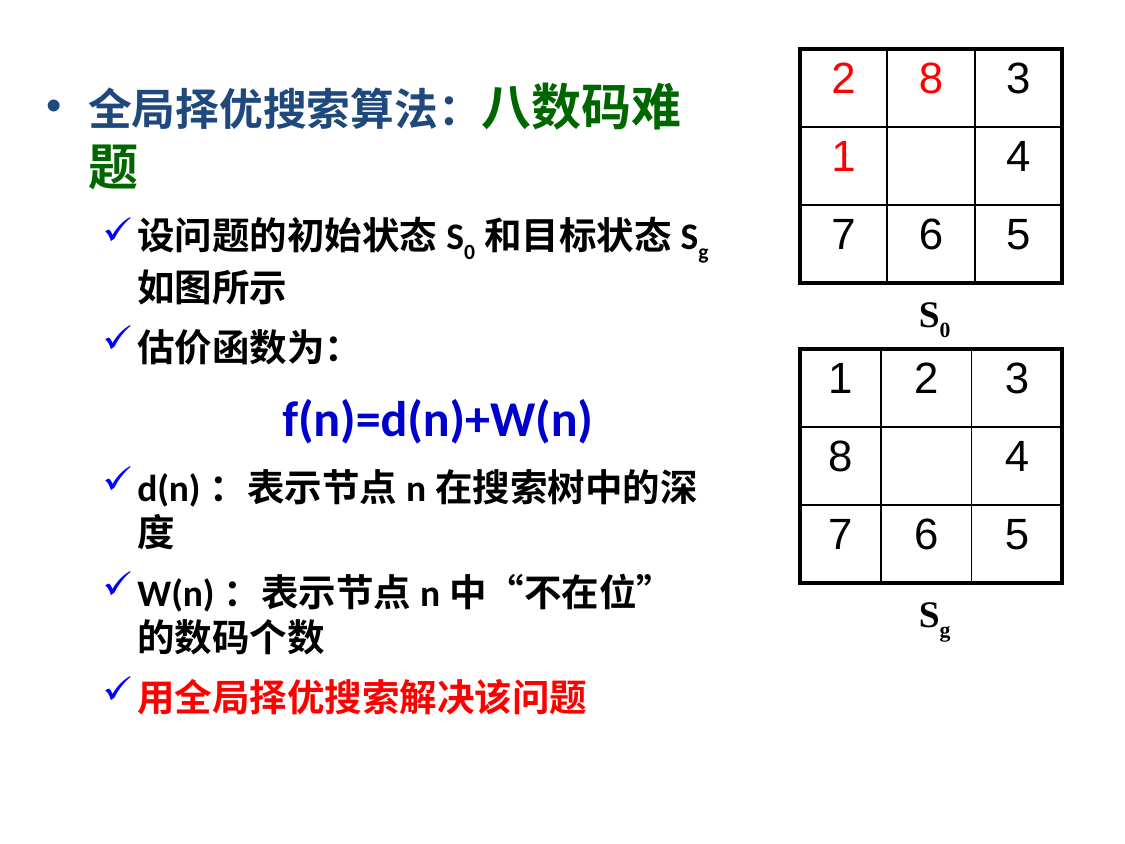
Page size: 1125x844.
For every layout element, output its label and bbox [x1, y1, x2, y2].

table_cell [882, 506, 971, 581]
table_header [972, 351, 1060, 426]
table_cell [802, 128, 886, 204]
table_cell [888, 128, 974, 204]
table_cell [802, 206, 886, 281]
table_cell [802, 506, 880, 581]
table_header [802, 351, 880, 426]
table_cell [888, 206, 974, 281]
table_header [802, 51, 886, 126]
text_box [904, 283, 966, 349]
table_cell [972, 506, 1060, 581]
text_box [904, 583, 966, 649]
table_header [882, 351, 971, 426]
table_header [888, 51, 974, 126]
table_cell [976, 206, 1060, 281]
table_header [976, 51, 1060, 126]
table_cell [802, 428, 880, 504]
table_cell [976, 128, 1060, 204]
list [30, 67, 725, 640]
table_cell [882, 428, 971, 504]
table_cell [972, 428, 1060, 504]
